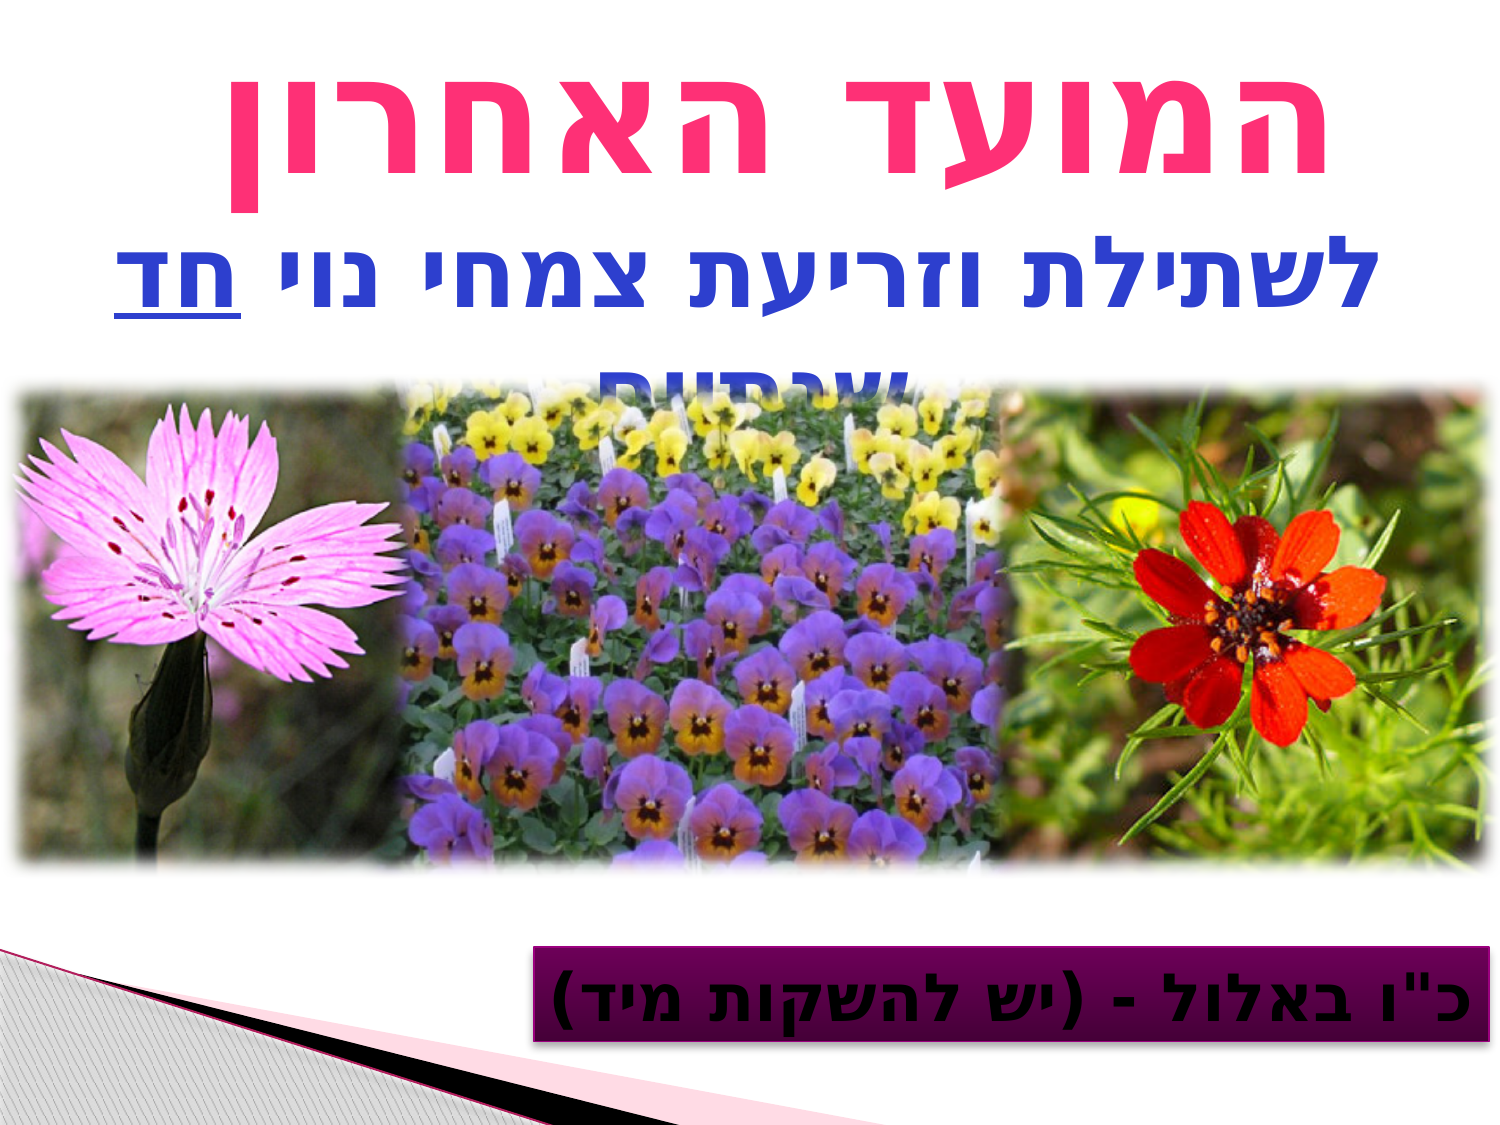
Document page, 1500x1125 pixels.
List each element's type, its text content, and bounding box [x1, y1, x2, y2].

picture [1, 374, 1500, 880]
text_box המועד האחרון לשתילת וזריעת צמחי נוי חד שנתיים [11, 0, 1489, 374]
text_box כ"ו באלול - (יש להשקות מיד) [533, 946, 1490, 1042]
